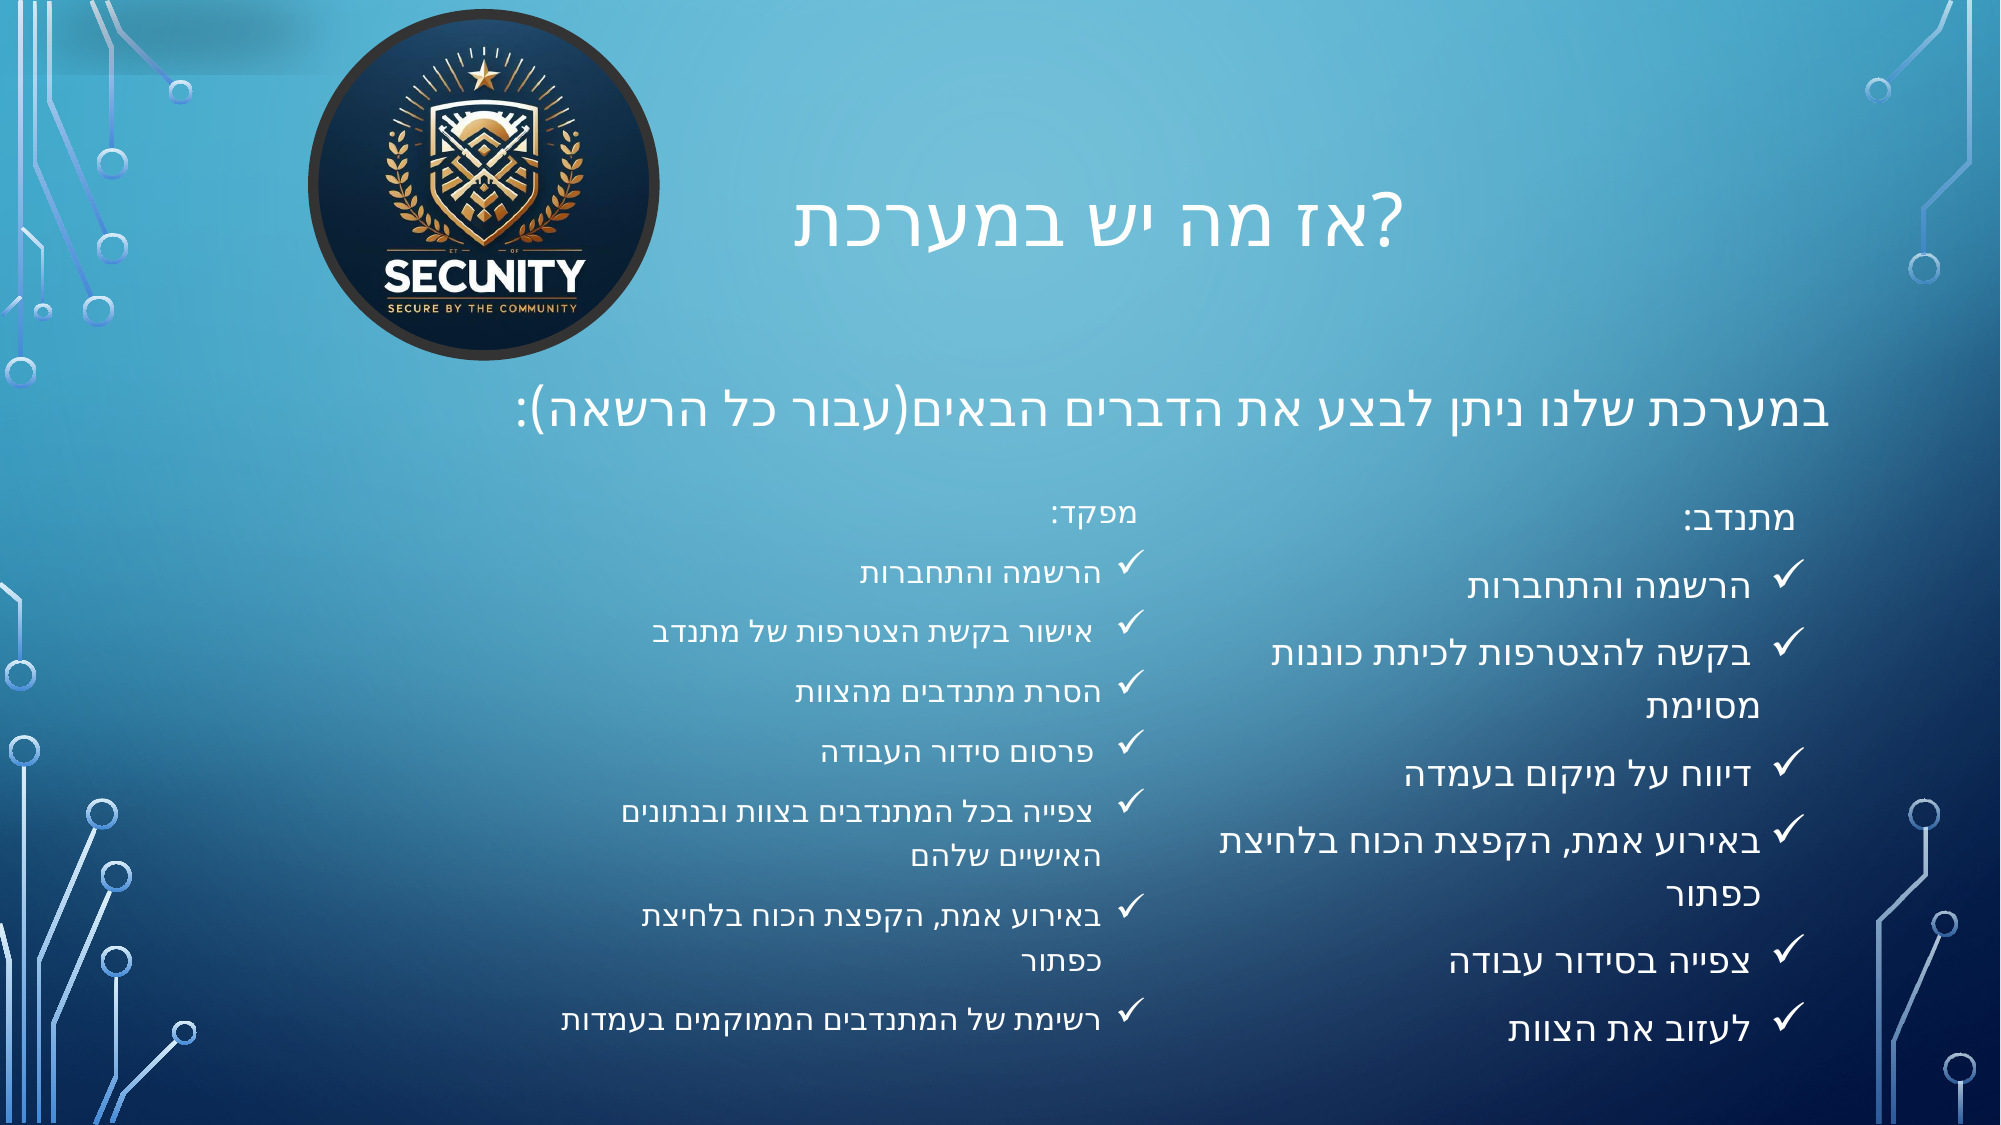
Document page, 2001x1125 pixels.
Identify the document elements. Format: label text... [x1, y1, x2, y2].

list מתנדב: הרשמה והתחברות בקשה להצטרפות לכיתת כוננות מסוימת דיווח על מיקום בעמדה באירוע אמת, הקפצת הכוח בלחיצת כפתור צפייה בסידור עבודה לעזוב את הצוות [1201, 532, 1813, 1059]
text_box במערכת שלנו ניתן לבצע את הדברים הבאים(עבור כל הרשאה): [460, 288, 1886, 532]
text_box מפקד: הרשמה והתחברות אישור בקשת הצטרפות של מתנדב הסרת מתנדבים מהצוות פרסום סידור העבודה צפייה בכל המתנדבים בצוות ובנתונים האישיים שלהם באירוע אמת, הקפצת הכוח בלחיצת כפתור רשימת של המתנדבים הממוקמים בעמדות [542, 532, 1154, 1059]
picture [312, 13, 655, 356]
title אז מה יש במערכת? [655, 101, 1813, 288]
